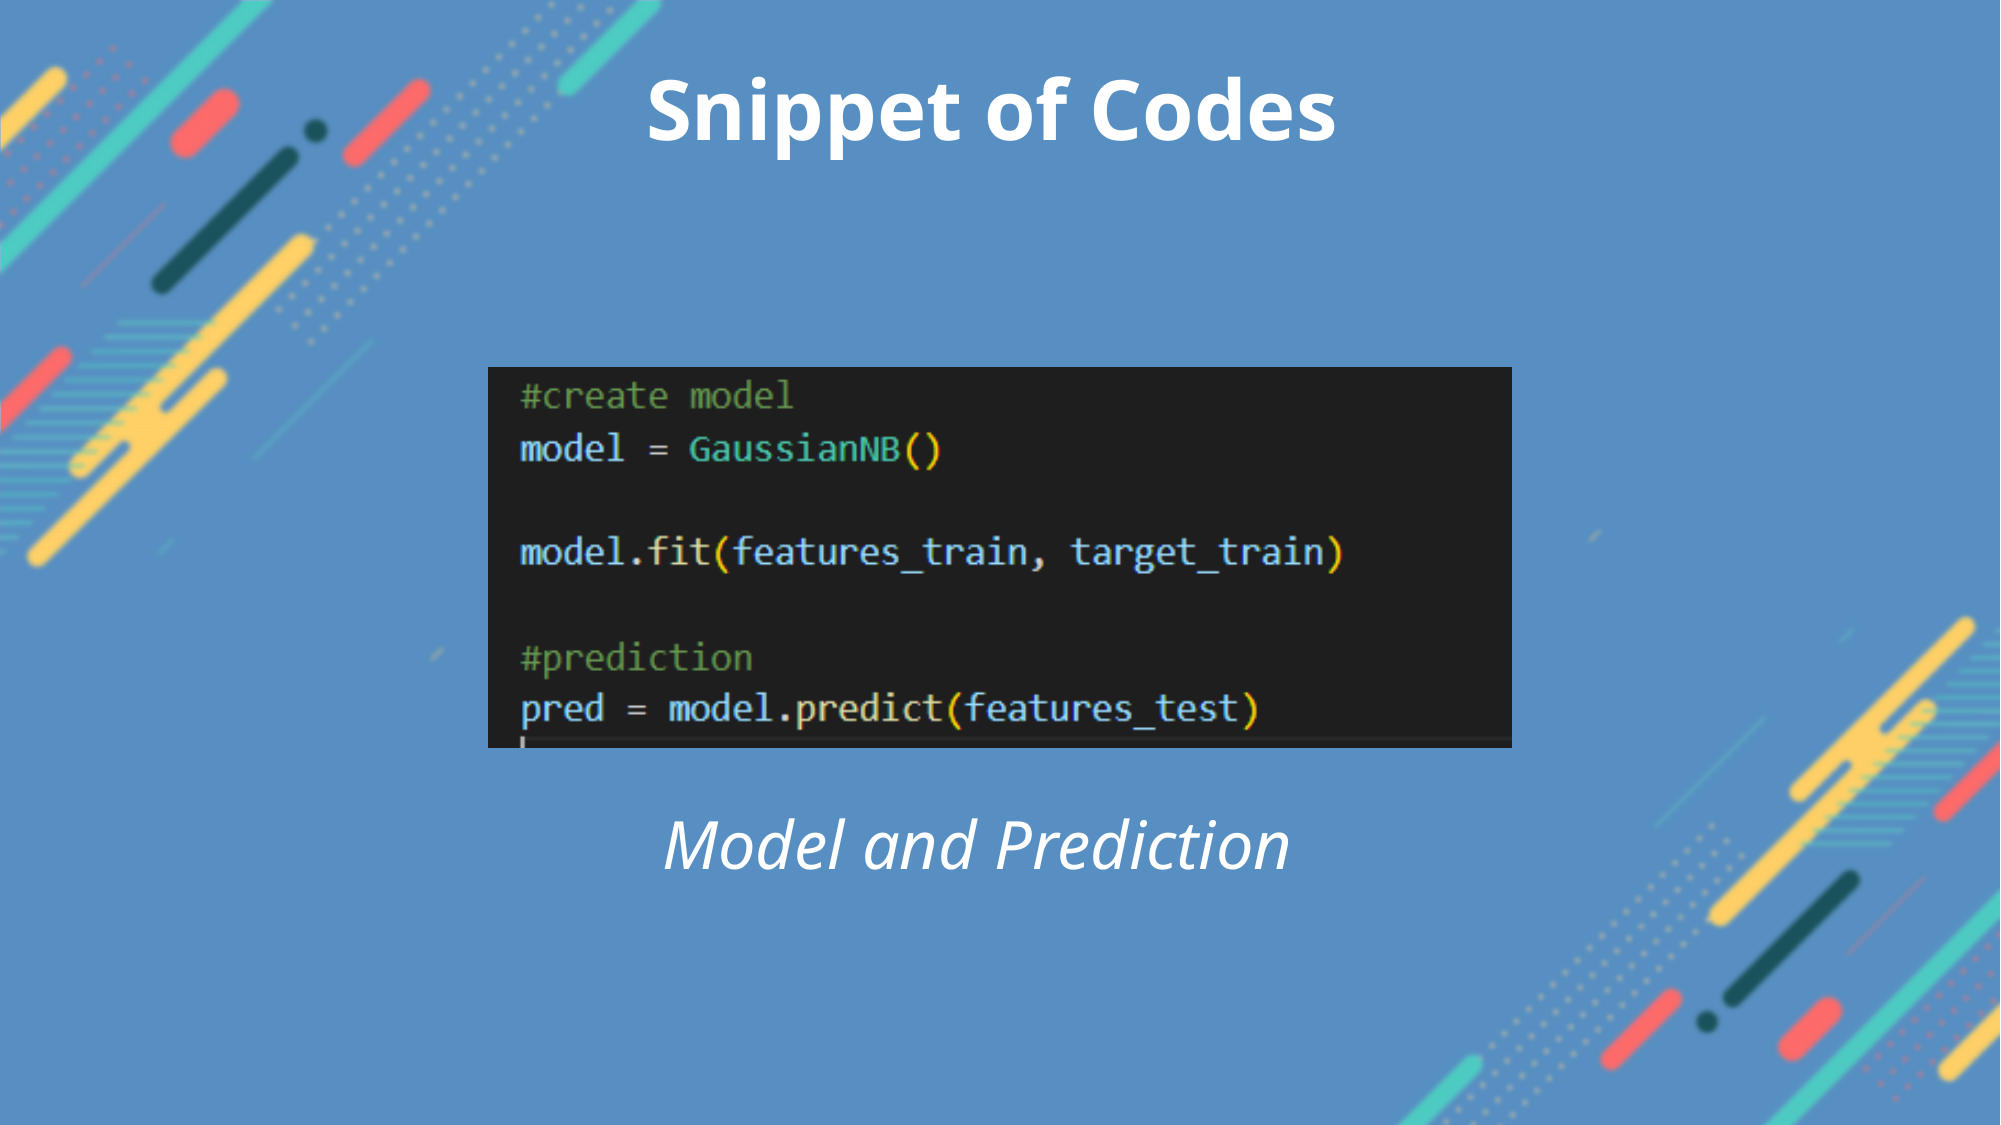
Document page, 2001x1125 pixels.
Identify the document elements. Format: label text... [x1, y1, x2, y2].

text_box Model and Prediction [647, 795, 958, 891]
picture [0, 0, 2000, 1125]
text_box Snippet of Codes [1122, 49, 1391, 165]
